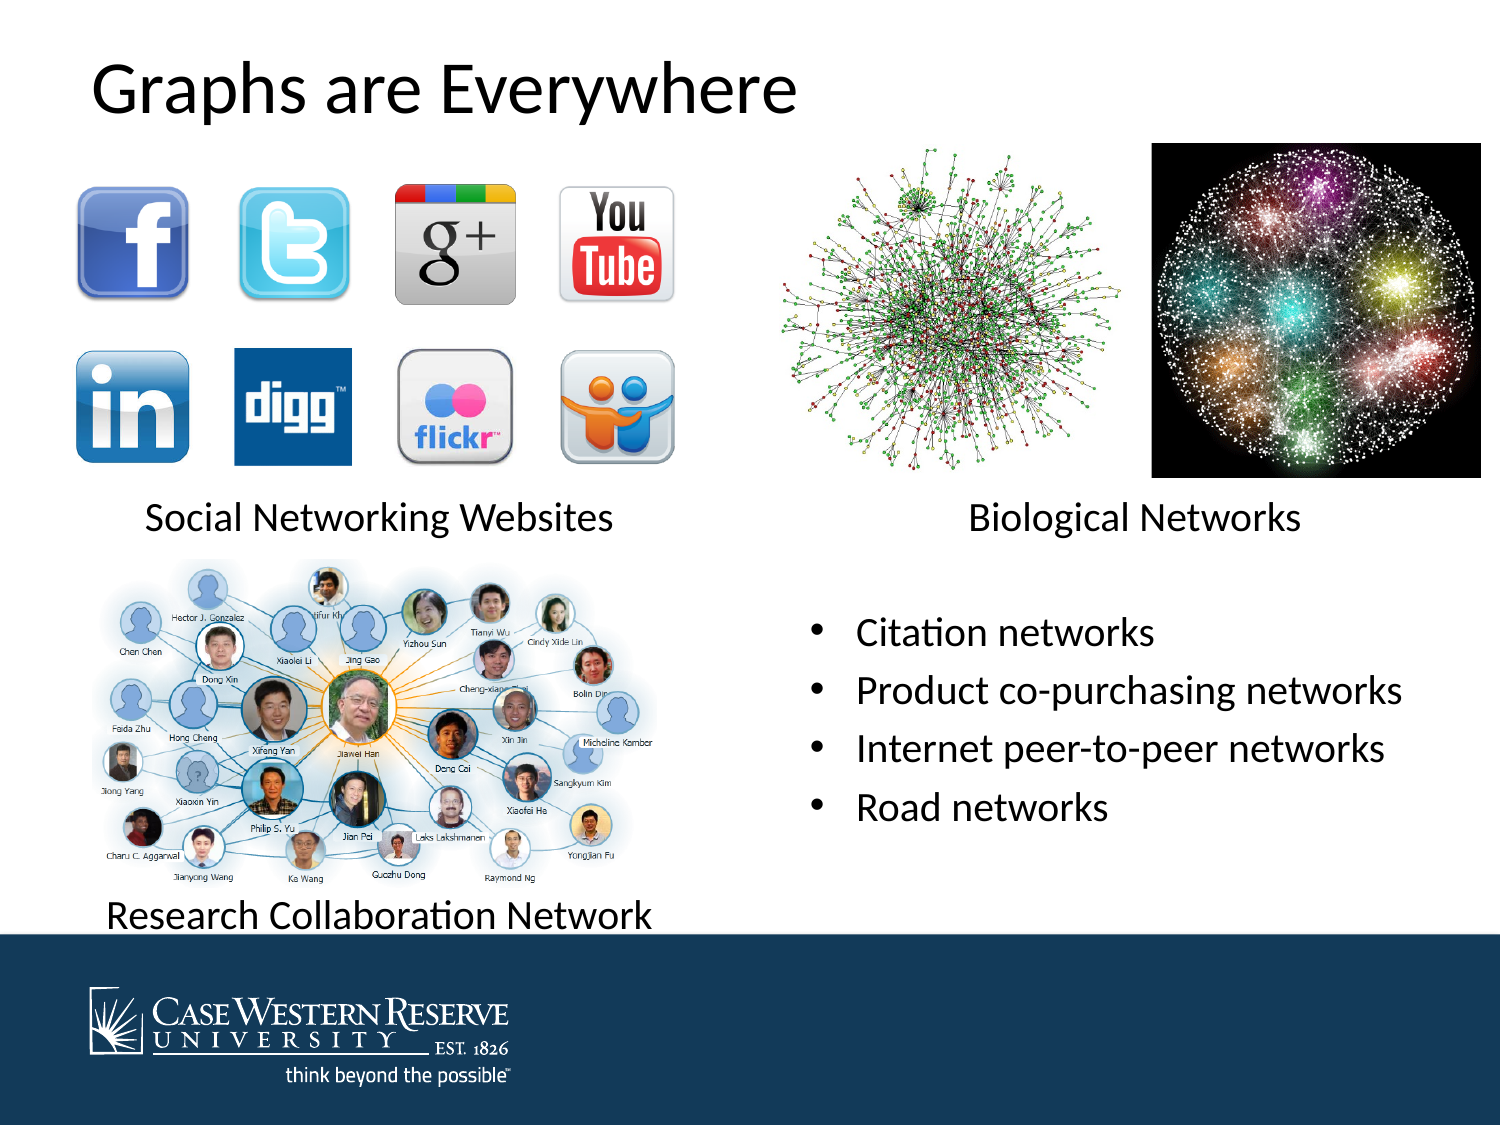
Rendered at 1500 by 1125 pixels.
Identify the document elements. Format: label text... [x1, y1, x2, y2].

picture [92, 559, 657, 888]
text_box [779, 142, 1482, 478]
title Graphs are Everywhere [76, 30, 869, 132]
text_box Social Networking Websites [97, 482, 652, 548]
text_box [72, 184, 677, 467]
text_box Biological Networks [914, 485, 1347, 548]
text_box Research Collaboration Network [23, 880, 726, 946]
